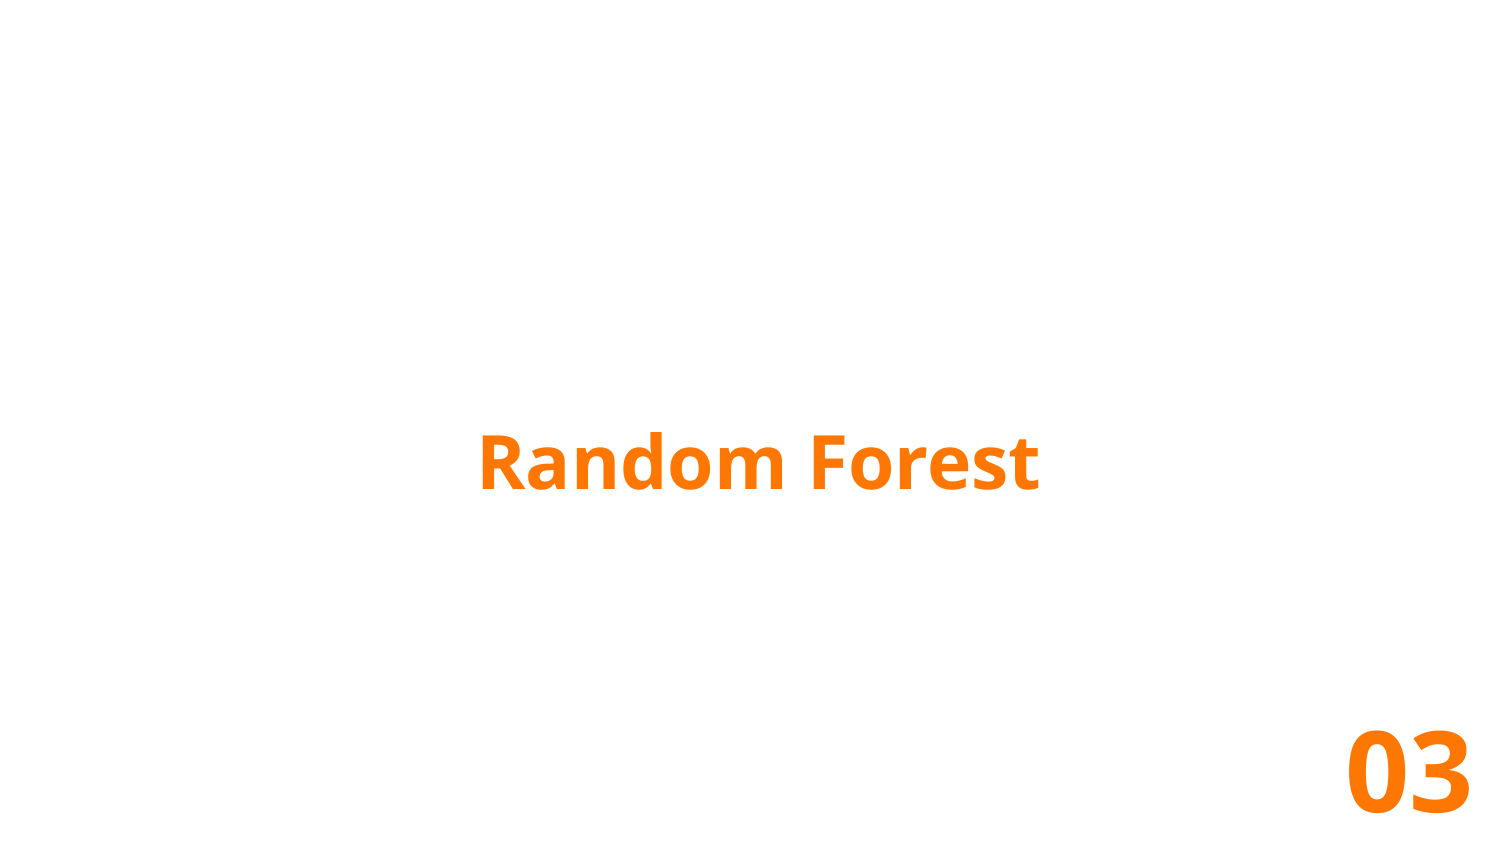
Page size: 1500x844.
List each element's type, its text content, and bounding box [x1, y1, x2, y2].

title Random Forest [60, 436, 1458, 574]
text_box 03 [1302, 692, 1500, 842]
